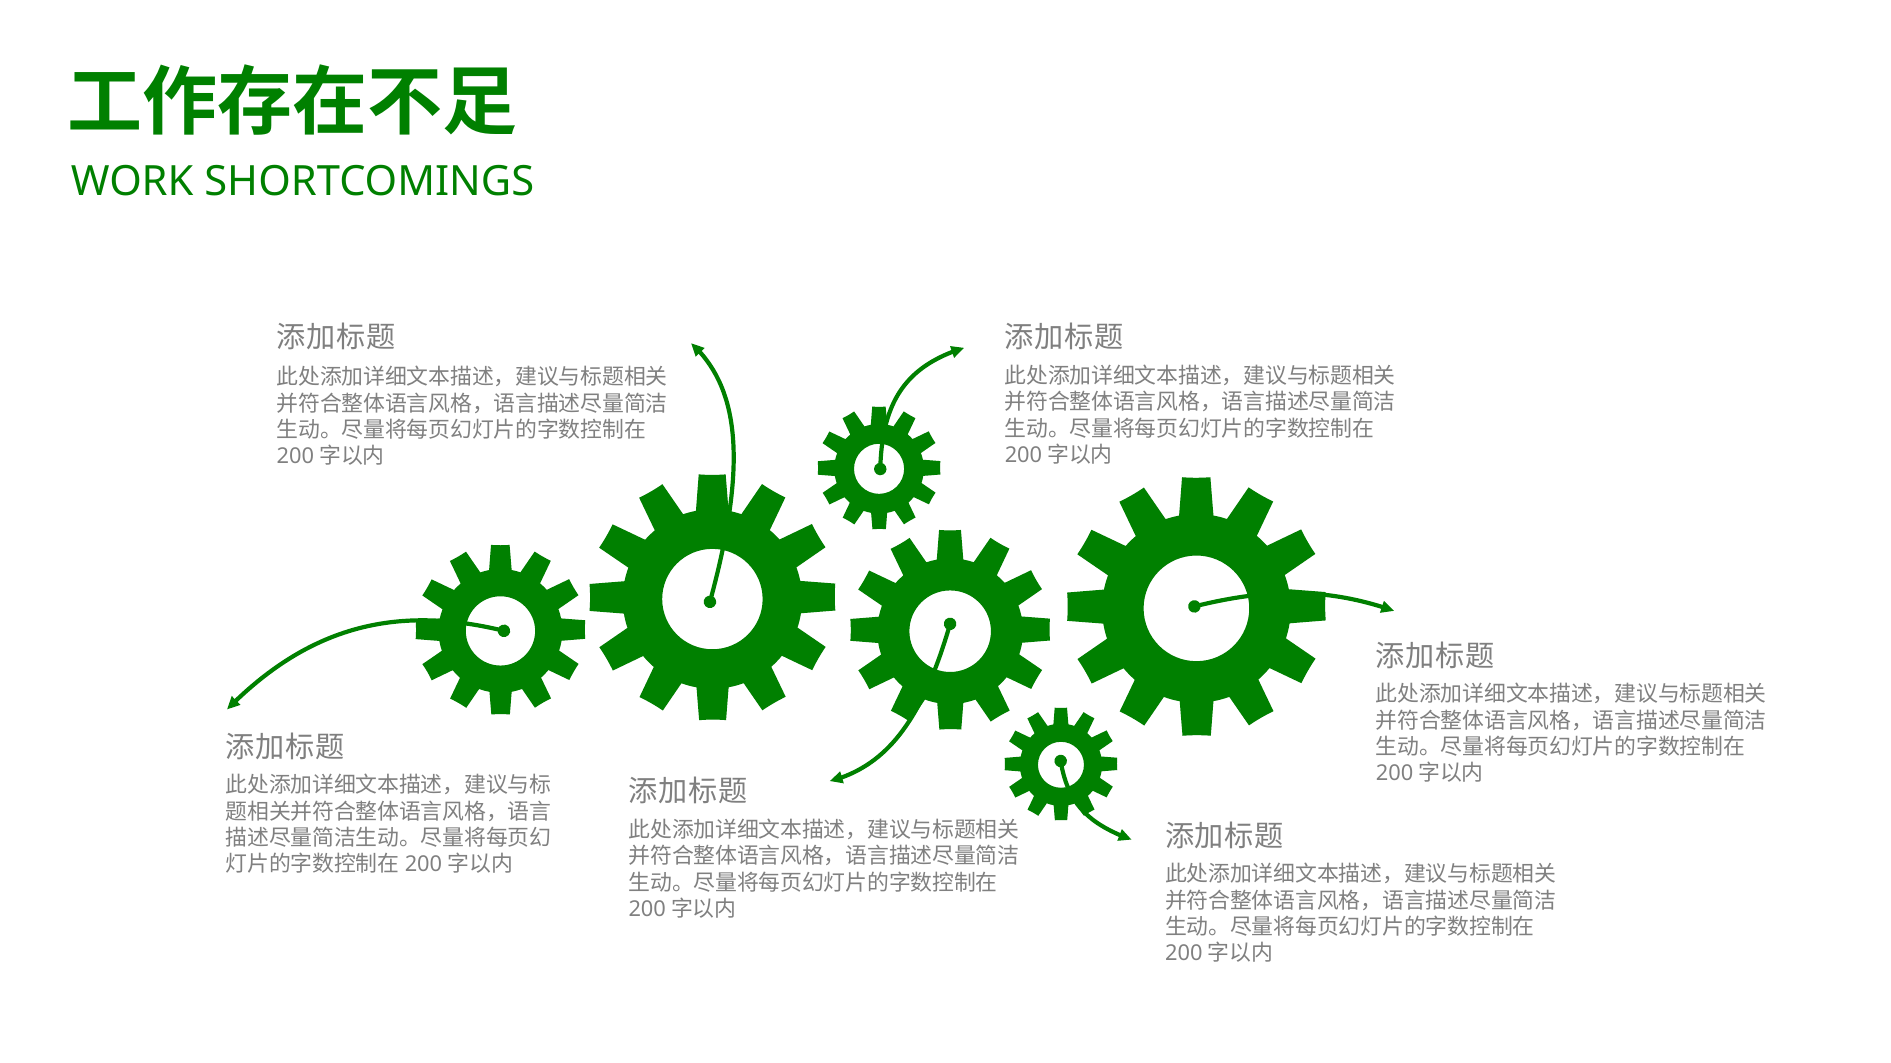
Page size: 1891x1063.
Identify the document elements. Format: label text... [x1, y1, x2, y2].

text_box 此处添加详细文本描述，建议与标题相关并符合整体语言风格，语言描述尽量简洁生动。尽量将每页幻灯片的字数控制在200字以内 [628, 829, 1025, 921]
text_box 此处添加详细文本描述，建议与标题相关并符合整体语言风格，语言描述尽量简洁生动。尽量将每页幻灯片的字数控制在200字以内 [1004, 361, 1401, 467]
text_box 此处添加详细文本描述，建议与标题相关并符合整体语言风格，语言描述尽量简洁生动。尽量将每页幻灯片的字数控制在200字以内 [276, 363, 673, 469]
text_box 此处添加详细文本描述，建议与标题相关并符合整体语言风格，语言描述尽量简洁生动。尽量将每页幻灯片的字数控制在200字以内 [225, 771, 572, 876]
text_box 添加标题 [276, 318, 673, 354]
text_box 添加标题 [1004, 318, 1401, 354]
text_box 添加标题 [1375, 637, 1772, 673]
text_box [415, 406, 1327, 821]
text_box [892, 346, 964, 404]
text_box [1107, 829, 1132, 841]
text_box [227, 620, 410, 710]
text_box WORK SHORTCOMINGS [70, 153, 745, 204]
text_box [1331, 595, 1394, 613]
text_box 此处添加详细文本描述，建议与标题相关并符合整体语言风格，语言描述尽量简洁生动。尽量将每页幻灯片的字数控制在200字以内 [1375, 680, 1772, 785]
text_box 添加标题 [225, 728, 410, 764]
text_box 添加标题 [1165, 817, 1562, 853]
text_box [691, 343, 728, 404]
text_box 工作存在不足 [51, 45, 650, 153]
text_box 此处添加详细文本描述，建议与标题相关并符合整体语言风格，语言描述尽量简洁生动。尽量将每页幻灯片的字数控制在200字以内 [1165, 860, 1562, 966]
